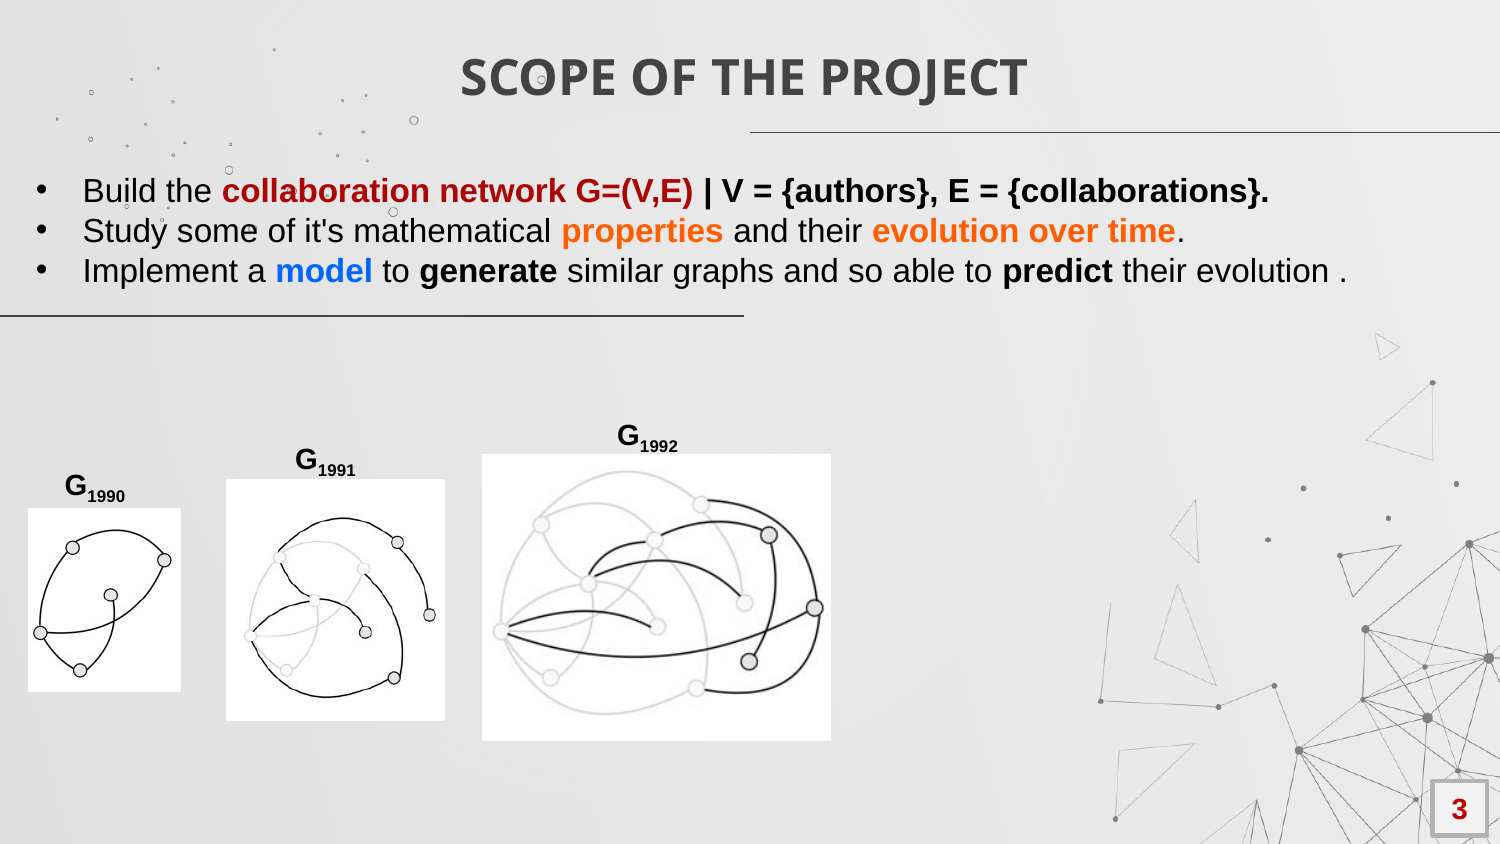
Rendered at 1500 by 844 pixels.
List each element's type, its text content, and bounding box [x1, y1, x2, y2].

text_box Build the collaboration network G=(V,E) | V = {authors}, E = {collaborations}. Study some of it's mathematical properties and their evolution over time. Implement a model to generate similar graphs and so able to predict their evolution . [20, 161, 1469, 297]
text_box G1990 [49, 458, 159, 506]
text_box G1991 [280, 432, 390, 477]
text_box G1992 [602, 408, 712, 452]
text_box SCOPE OF THE PROJECT [380, 49, 1109, 121]
picture [0, 0, 1500, 844]
text_box 3 [1430, 779, 1489, 838]
